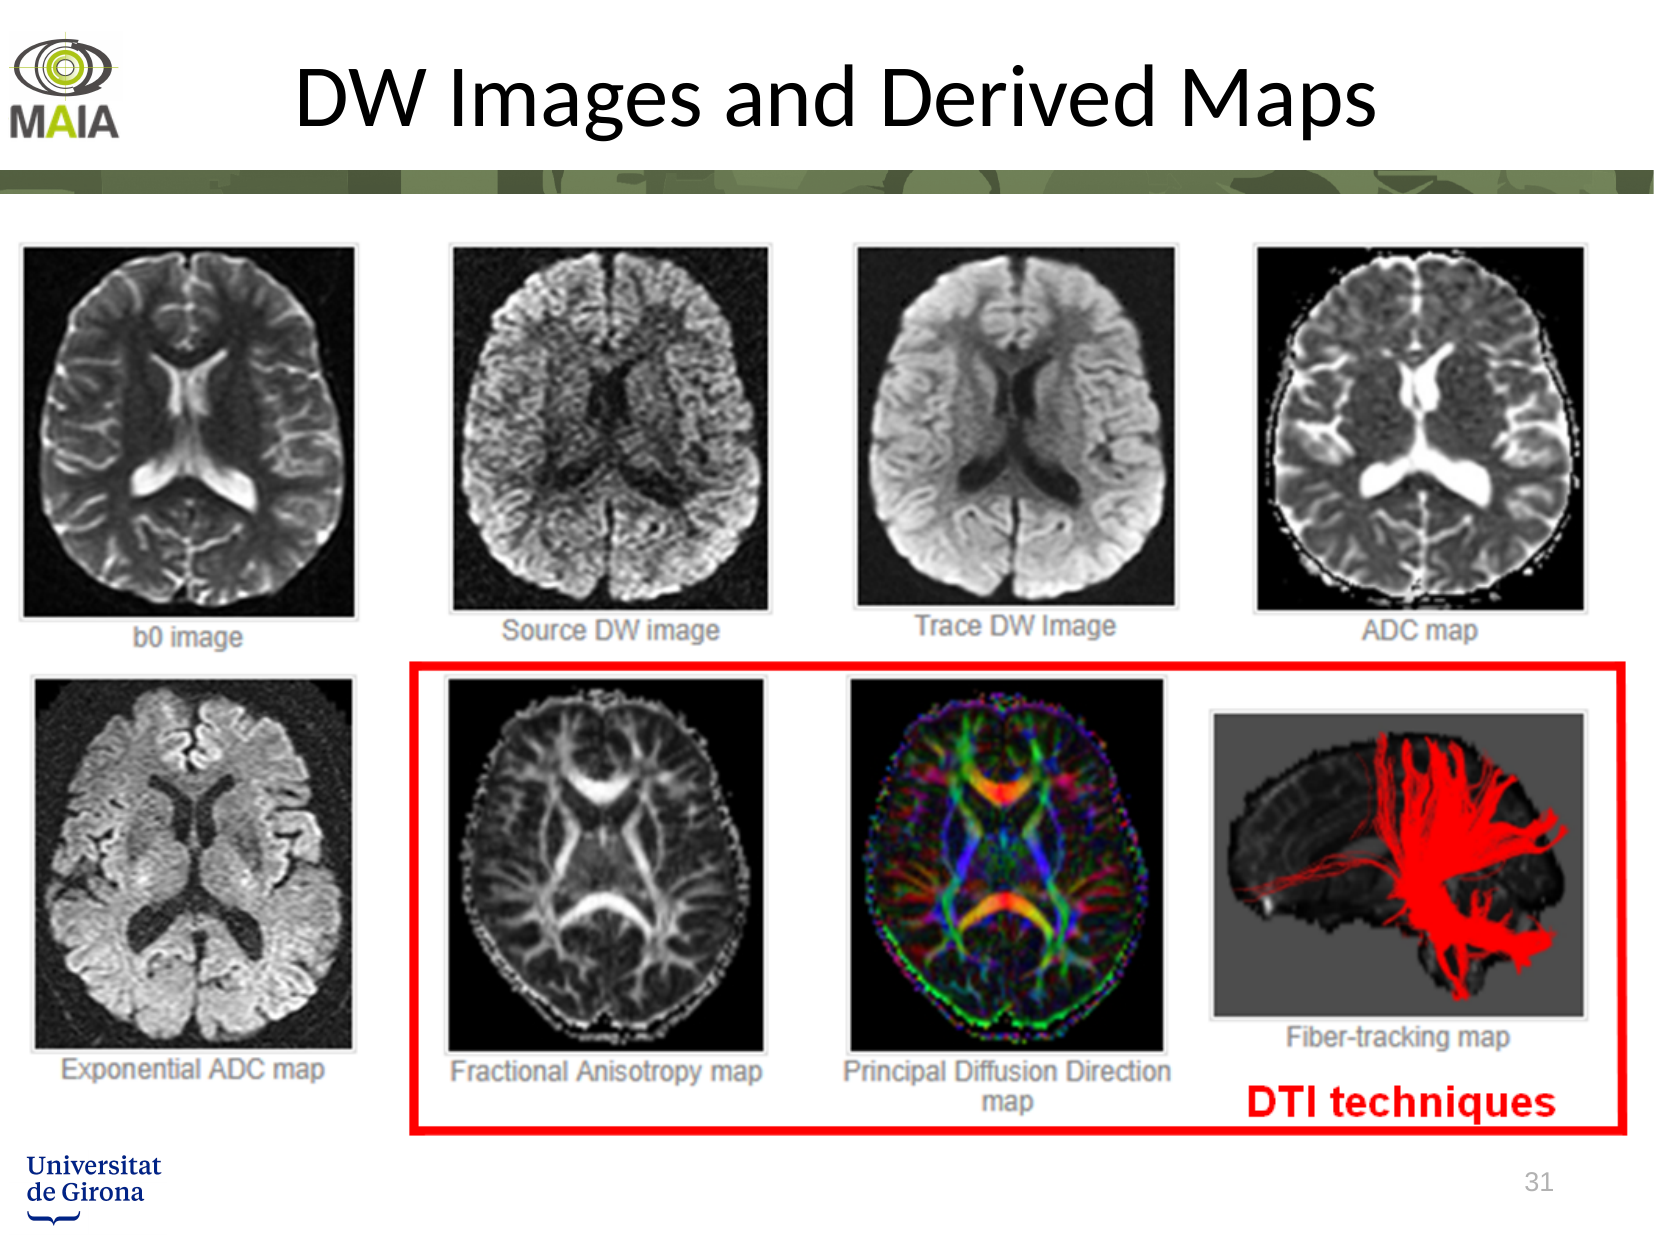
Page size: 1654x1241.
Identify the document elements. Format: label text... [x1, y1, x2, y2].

picture [14, 236, 1640, 1150]
picture [8, 31, 92, 144]
title DW Images and Derived Maps [92, 29, 1582, 153]
slide_number 31 [1185, 1157, 1571, 1216]
